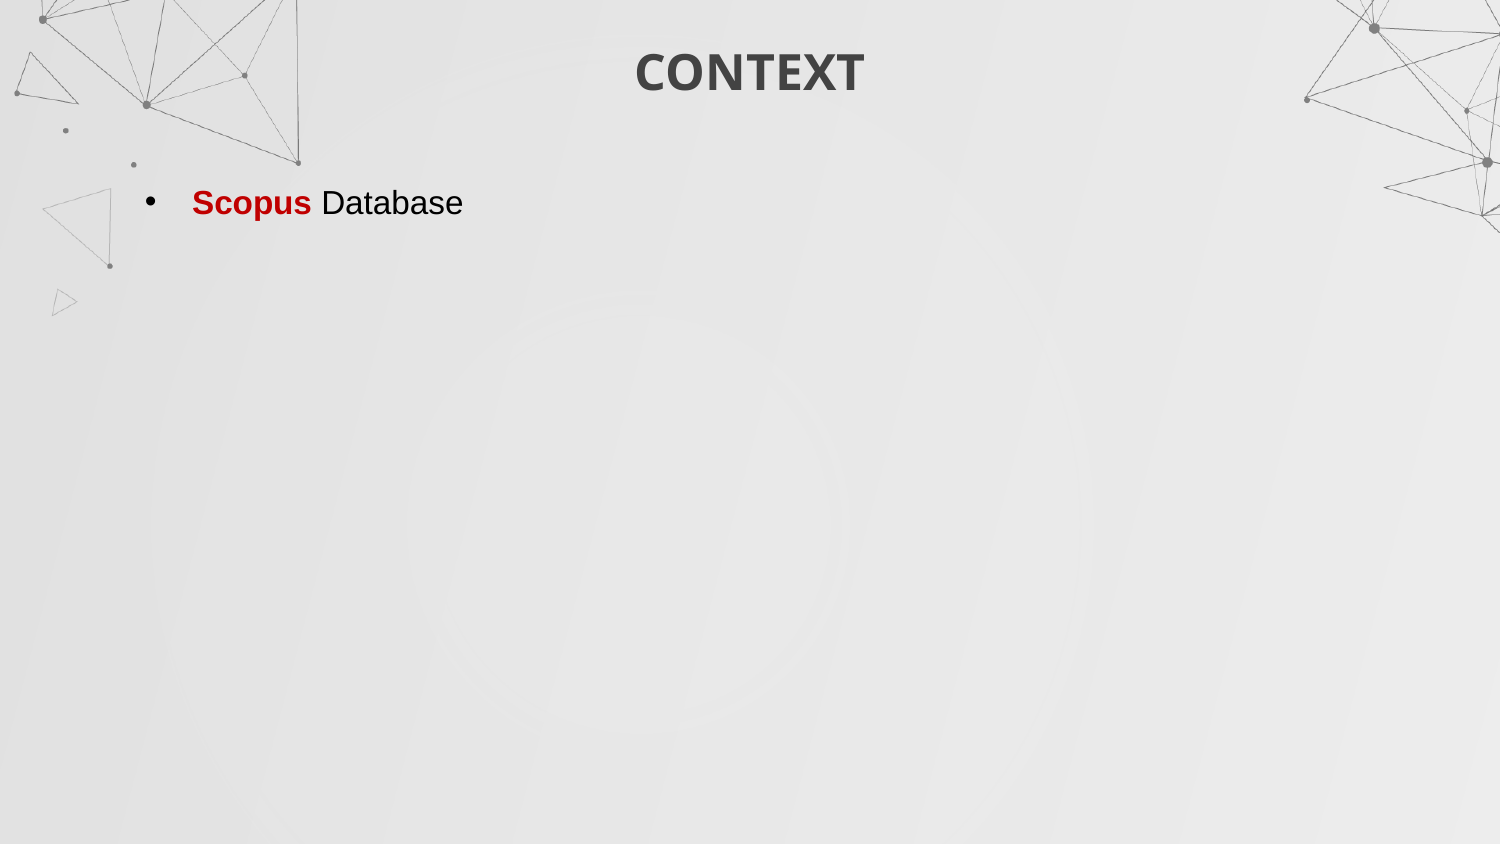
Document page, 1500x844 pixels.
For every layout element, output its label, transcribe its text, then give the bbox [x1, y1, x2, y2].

title CONTEXT [322, 25, 1178, 125]
text_box Scopus Database [130, 173, 1308, 229]
picture [0, 0, 1500, 844]
